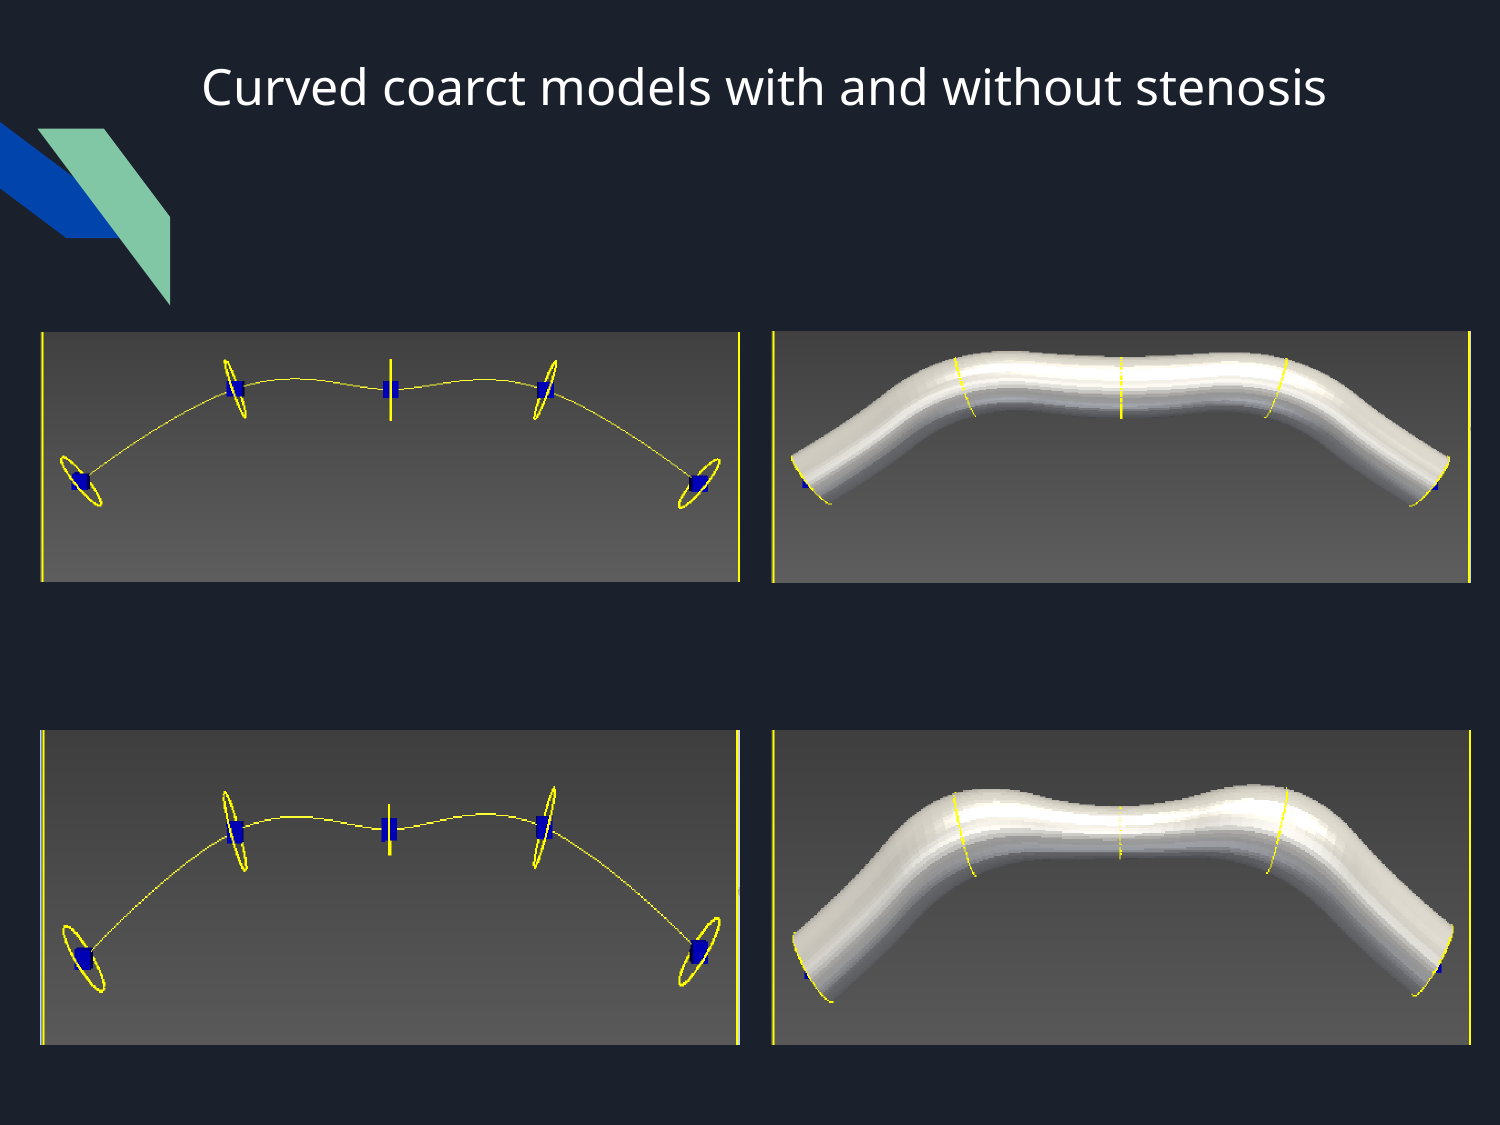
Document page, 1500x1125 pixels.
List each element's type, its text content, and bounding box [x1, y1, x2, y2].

picture [771, 730, 1471, 1045]
picture [39, 730, 740, 1045]
text_box Curved coarct models with and without stenosis [186, 40, 1428, 239]
picture [771, 331, 1471, 583]
picture [39, 332, 740, 582]
